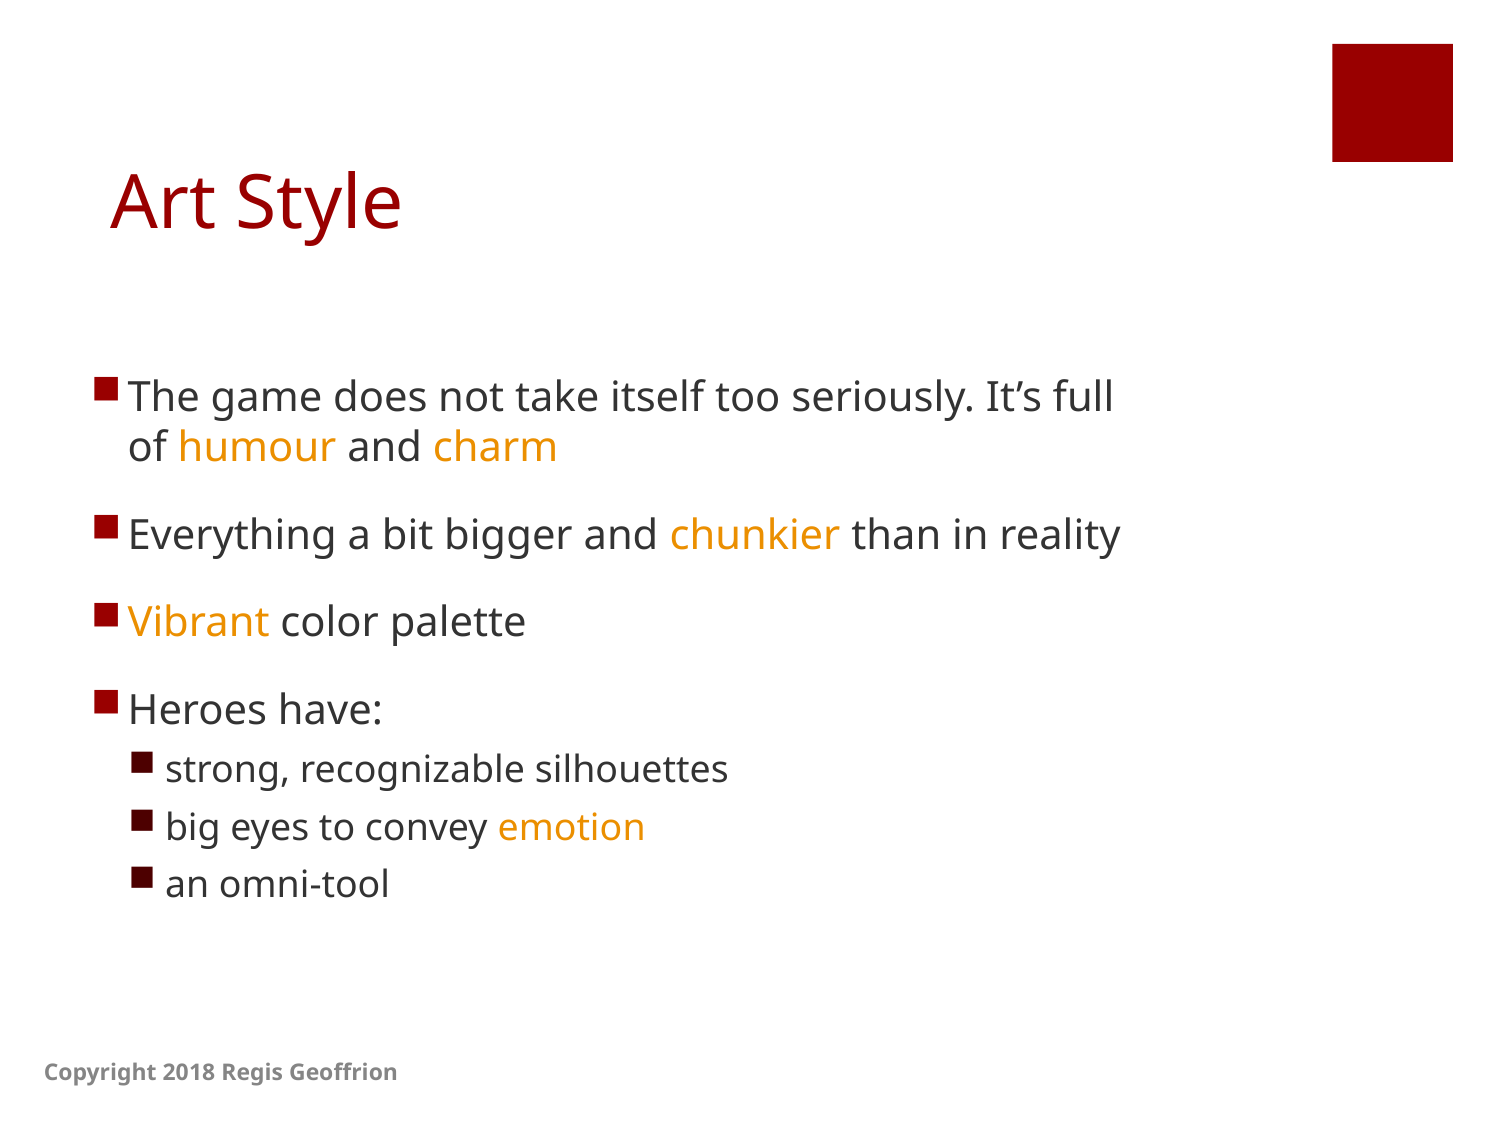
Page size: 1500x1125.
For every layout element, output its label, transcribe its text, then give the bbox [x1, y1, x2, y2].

list The game does not take itself too seriously. It’s full of humour and charm Everything a bit bigger and chunkier than in reality Vibrant color palette Heroes have: strong, recognizable silhouettes big eyes to convey emotion an omni-tool [75, 362, 1143, 1005]
footer Copyright 2018 Regis Geoffrion [28, 1042, 1015, 1103]
title Art Style [95, 63, 1163, 252]
